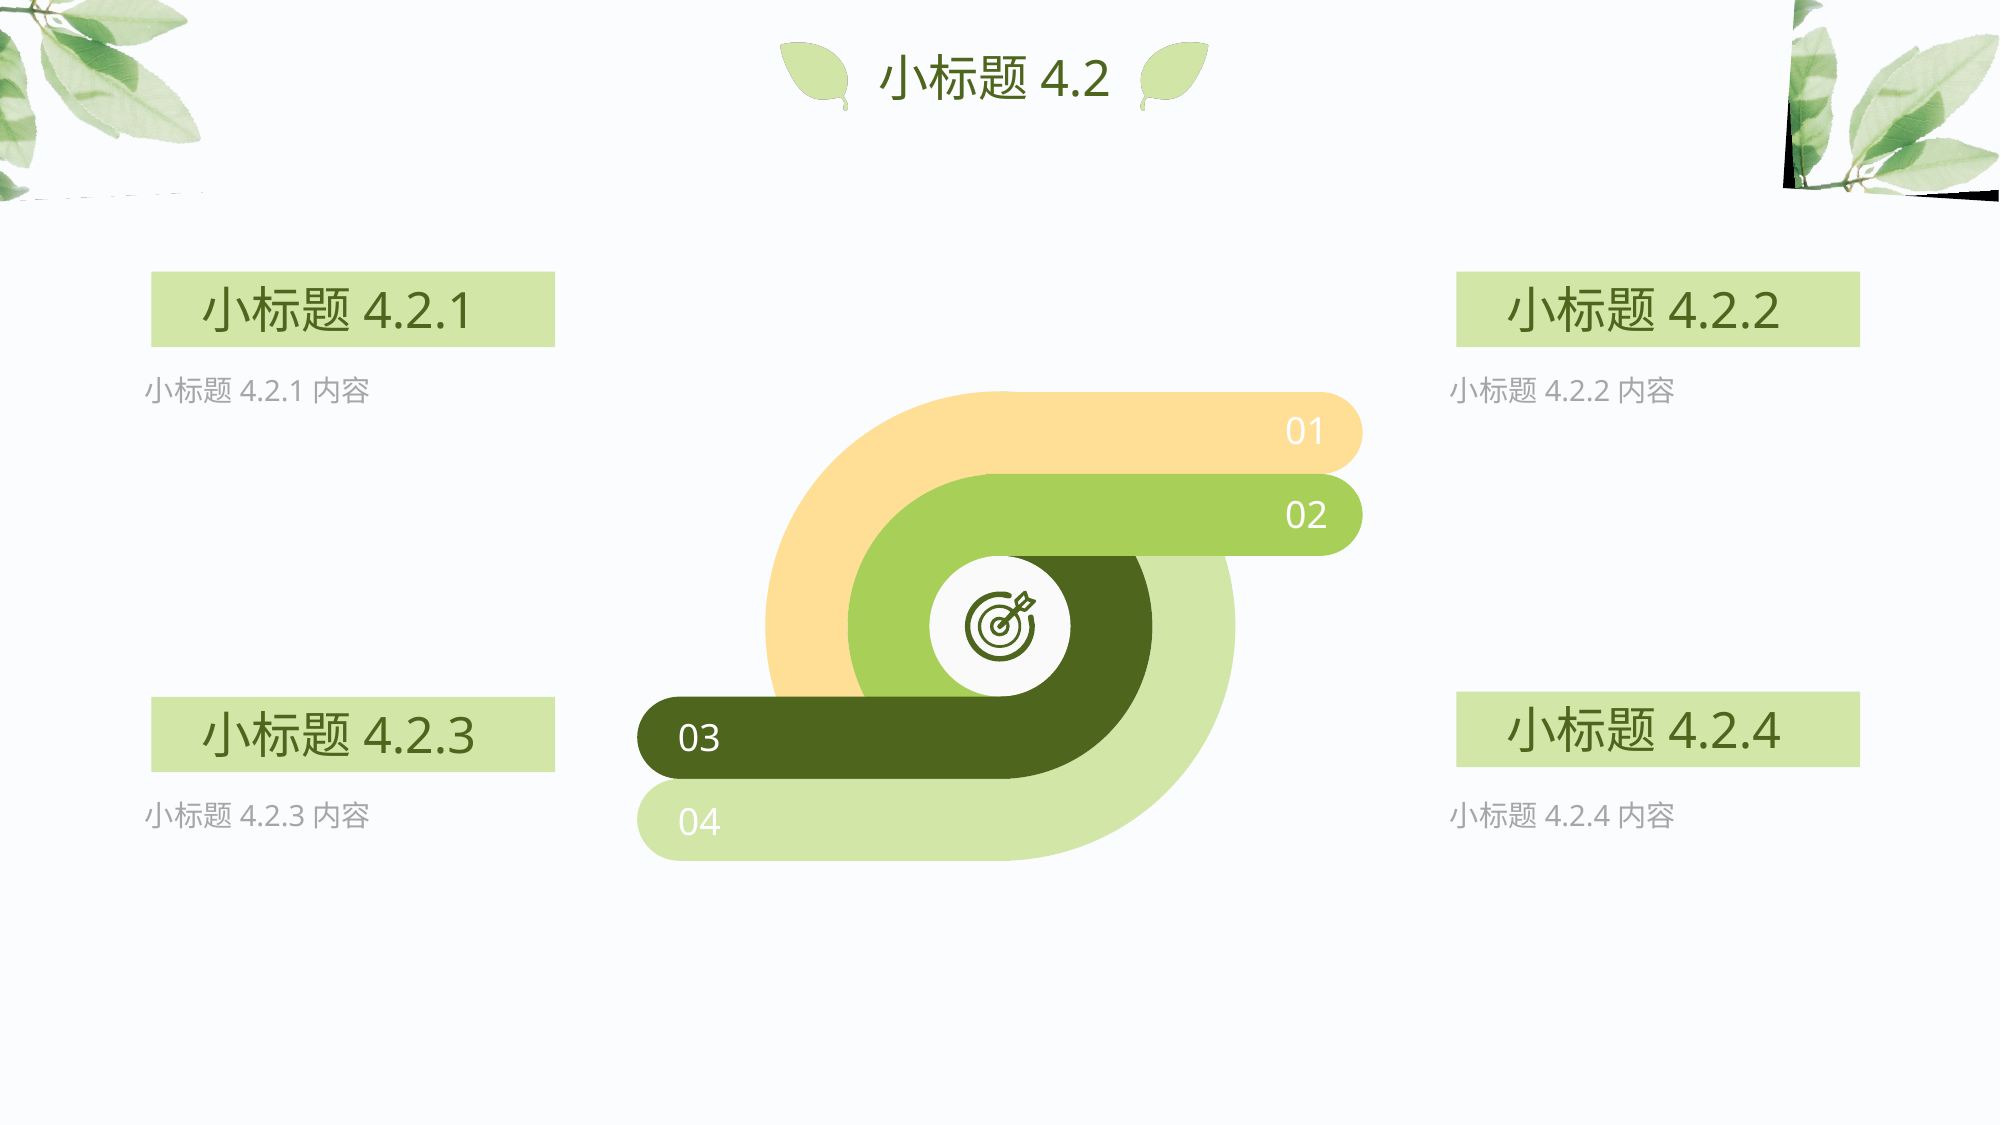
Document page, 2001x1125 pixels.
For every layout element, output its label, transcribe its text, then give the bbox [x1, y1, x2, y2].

picture [1088, 0, 1262, 163]
picture [726, 0, 900, 163]
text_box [637, 391, 1363, 861]
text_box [1435, 691, 1882, 837]
picture [1787, 0, 2001, 194]
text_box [130, 696, 577, 837]
picture [0, 0, 205, 200]
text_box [130, 271, 577, 412]
text_box 小标题4.2 [879, 38, 1109, 114]
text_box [1435, 271, 1882, 412]
